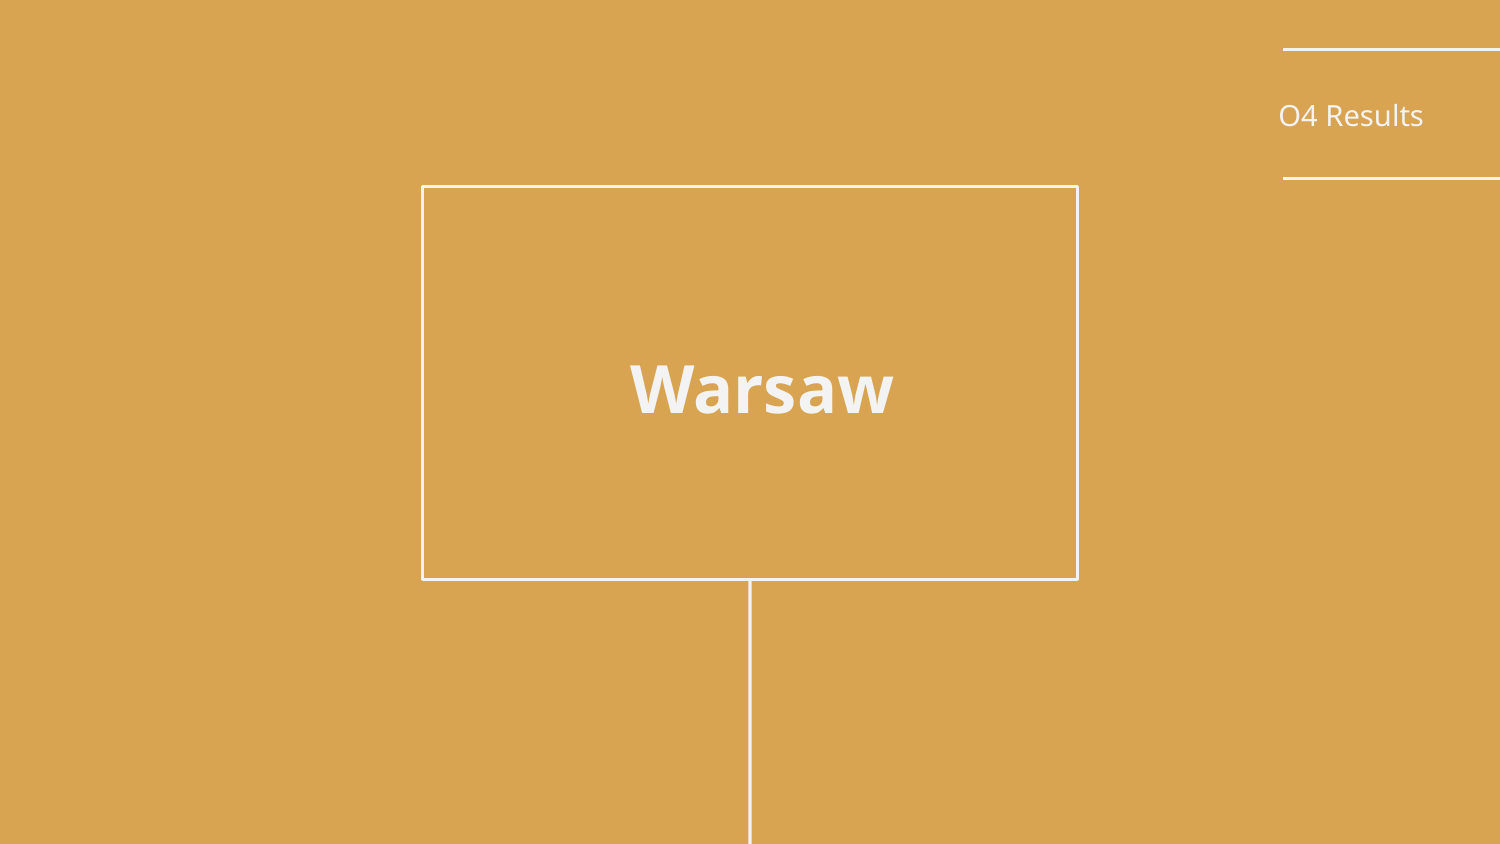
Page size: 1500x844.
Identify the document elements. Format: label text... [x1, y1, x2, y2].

title O4 Results [1120, 18, 1440, 211]
subtitle Warsaw [470, 291, 1030, 484]
